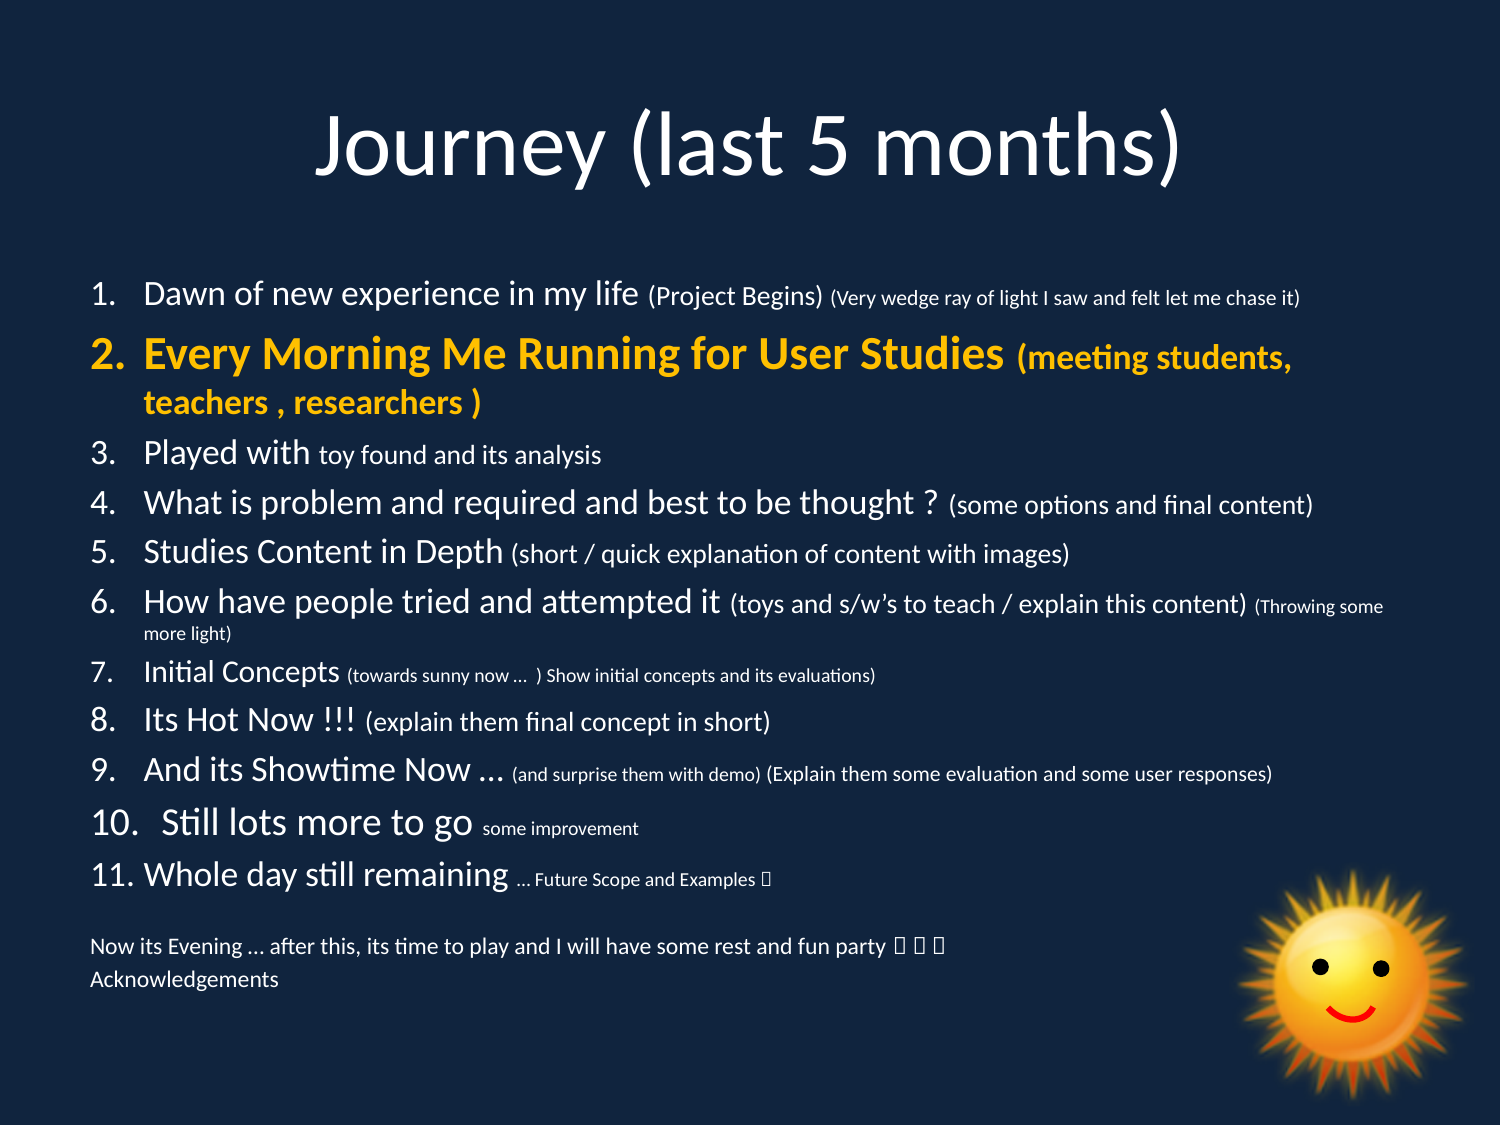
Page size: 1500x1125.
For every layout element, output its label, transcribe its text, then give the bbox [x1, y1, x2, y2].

title Journey (last 5 months) [75, 45, 1425, 233]
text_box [1212, 862, 1482, 1115]
list Dawn of new experience in my life (Project Begins) (Very wedge ray of light I saw and felt let me chase it) Every Morning Me Running for User Studies (meeting students, teachers , researchers ) Played with toy found and its analysis What is problem and required and best to be thought ? (some options and final content) Studies Content in Depth (short / quick explanation of content with images) How have people tried and attempted it (toys and s/w’s to teach / explain this content) (Throwing some more light) Initial Concepts (towards sunny now … ) Show initial concepts and its evaluations) Its Hot Now !!! (explain them final concept in short) And its Showtime Now … (and surprise them with demo) (Explain them some evaluation and some user responses) Still lots more to go some improvement Whole day still remaining … Future Scope and Examples  Now its Evening … after this, its time to play and I will have some rest and fun party    Acknowledgements [75, 262, 1425, 1005]
